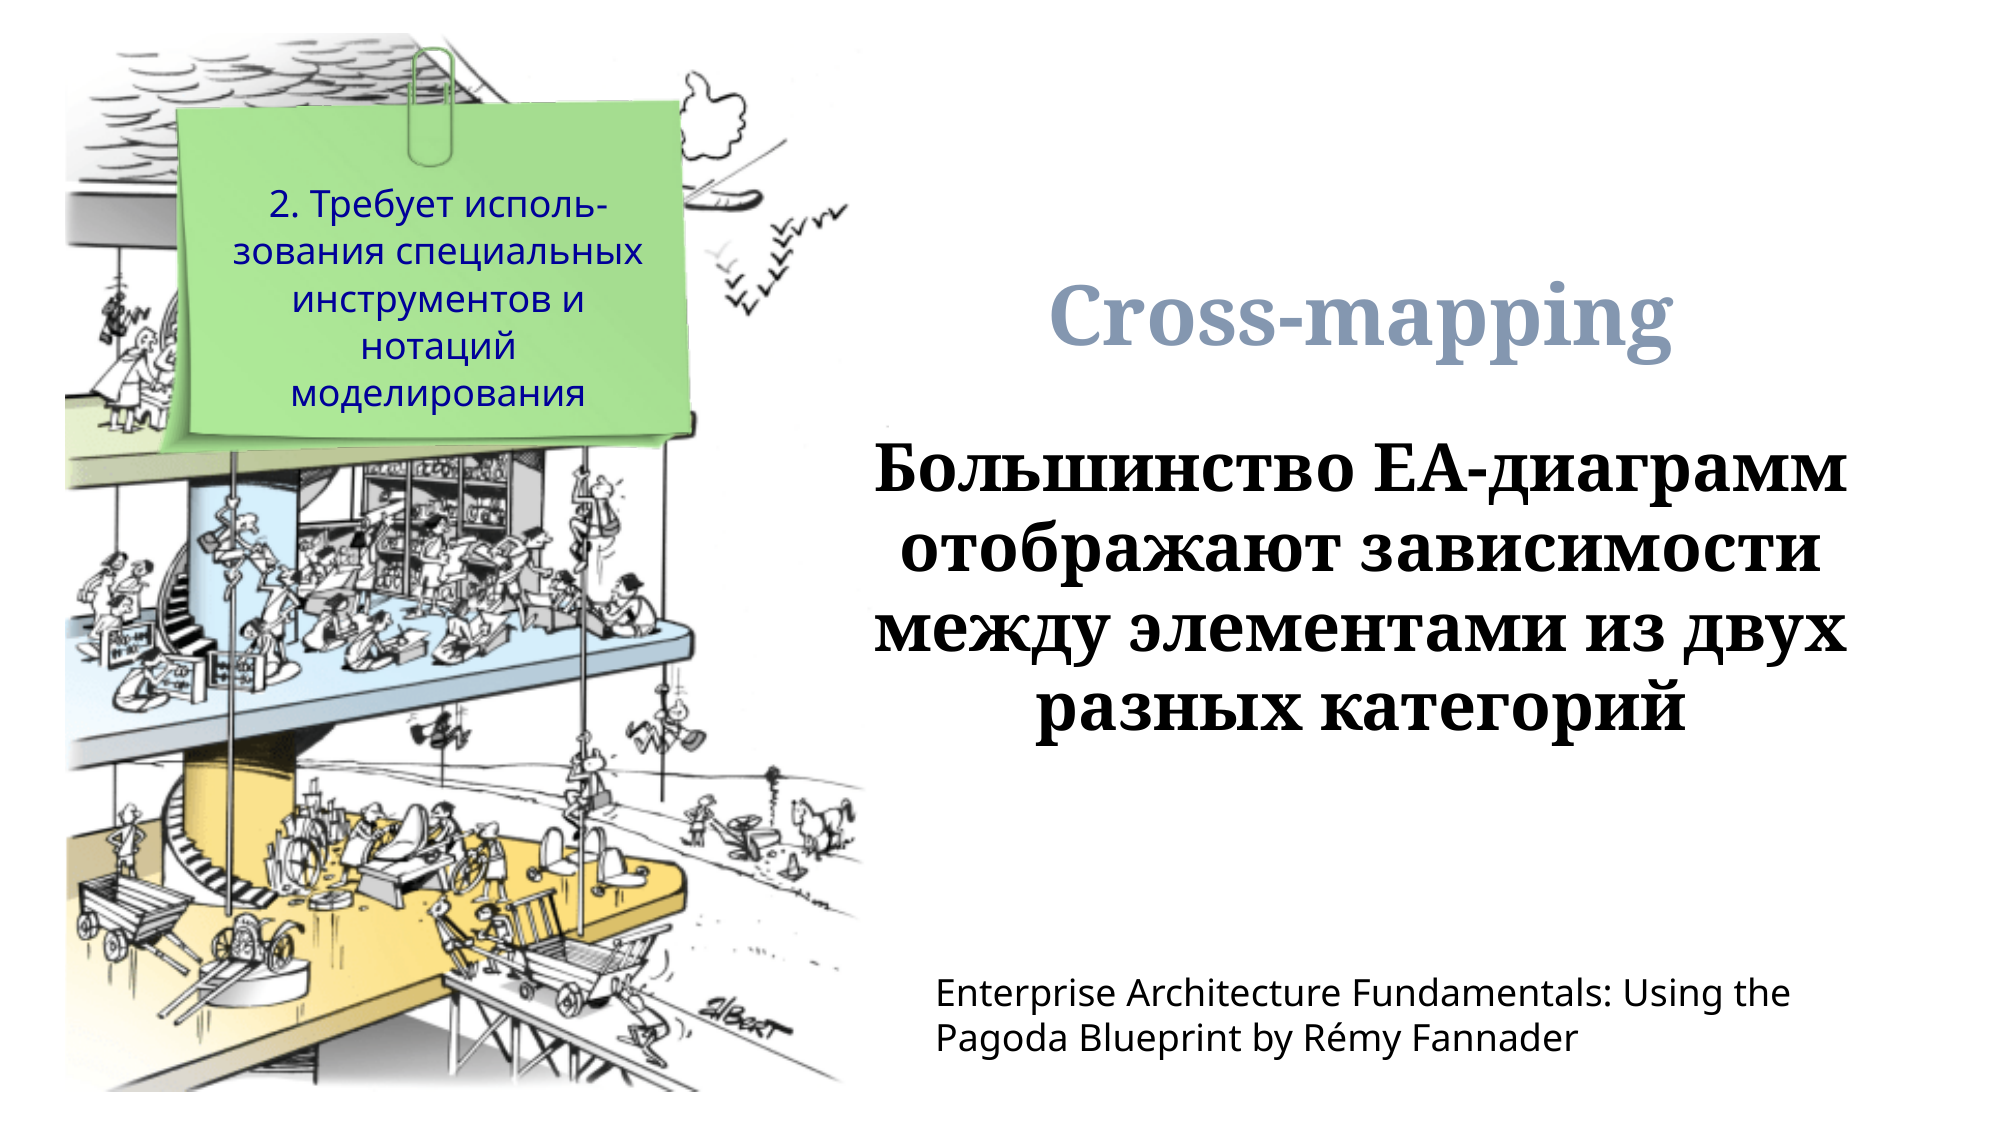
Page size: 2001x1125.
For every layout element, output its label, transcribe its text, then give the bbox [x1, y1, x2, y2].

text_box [150, 46, 733, 466]
picture [65, 33, 889, 1092]
text_box Enterprise Architecture Fundamentals: Using the Pagoda Blueprint by Rémy Fannader [920, 961, 1902, 1067]
text_box Cross-mapping Большинство EA-диаграмм отображают зависимости между элементами из двух разных категорий [889, 205, 1902, 765]
